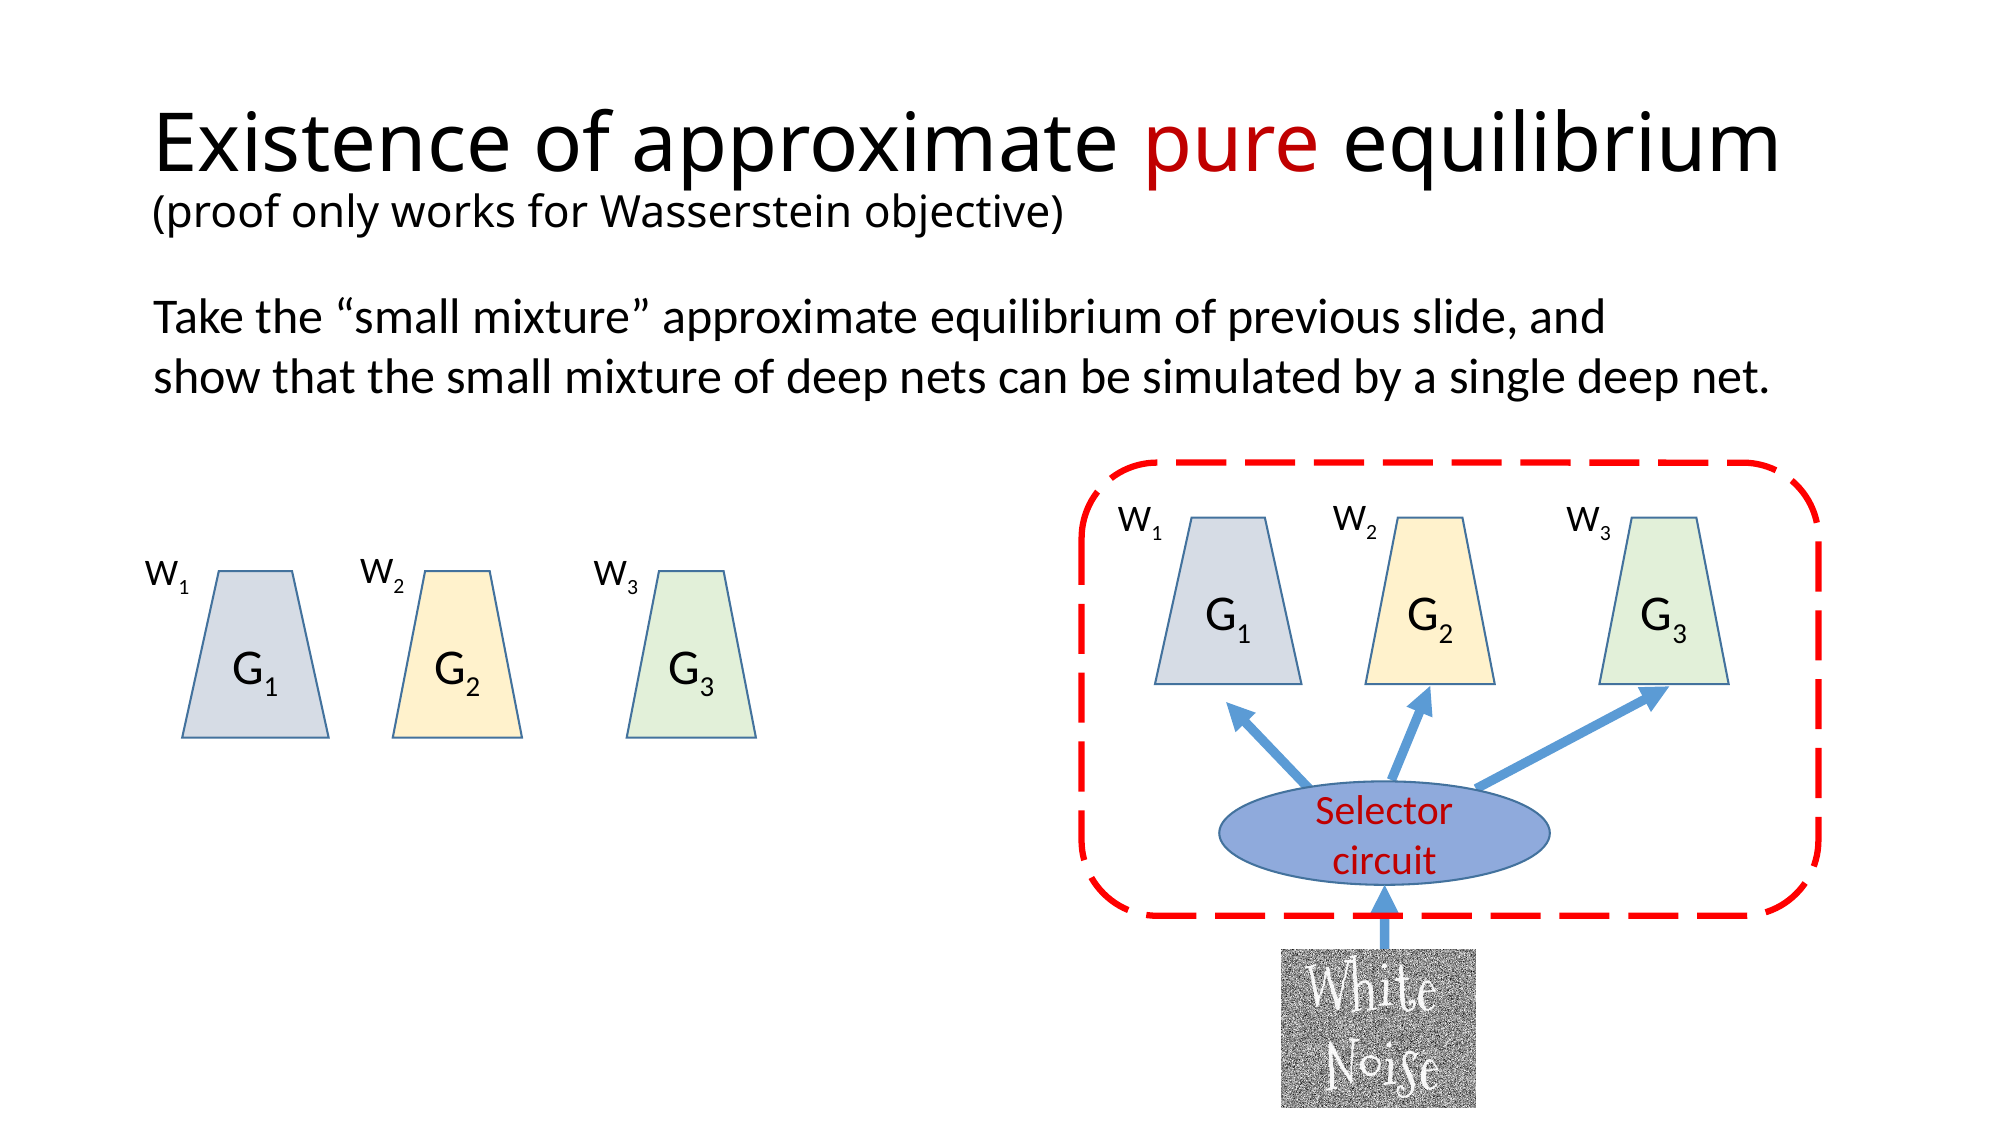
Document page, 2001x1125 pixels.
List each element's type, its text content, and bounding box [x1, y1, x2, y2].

text_box Take the “small mixture” approximate equilibrium of previous slide, and show that the small mixture of deep nets can be simulated by a single deep net. [139, 276, 1810, 412]
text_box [137, 538, 756, 738]
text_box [1081, 462, 1819, 1109]
title Existence of approximate pure equilibrium (proof only works for Wasserstein objective) [137, 59, 1863, 278]
